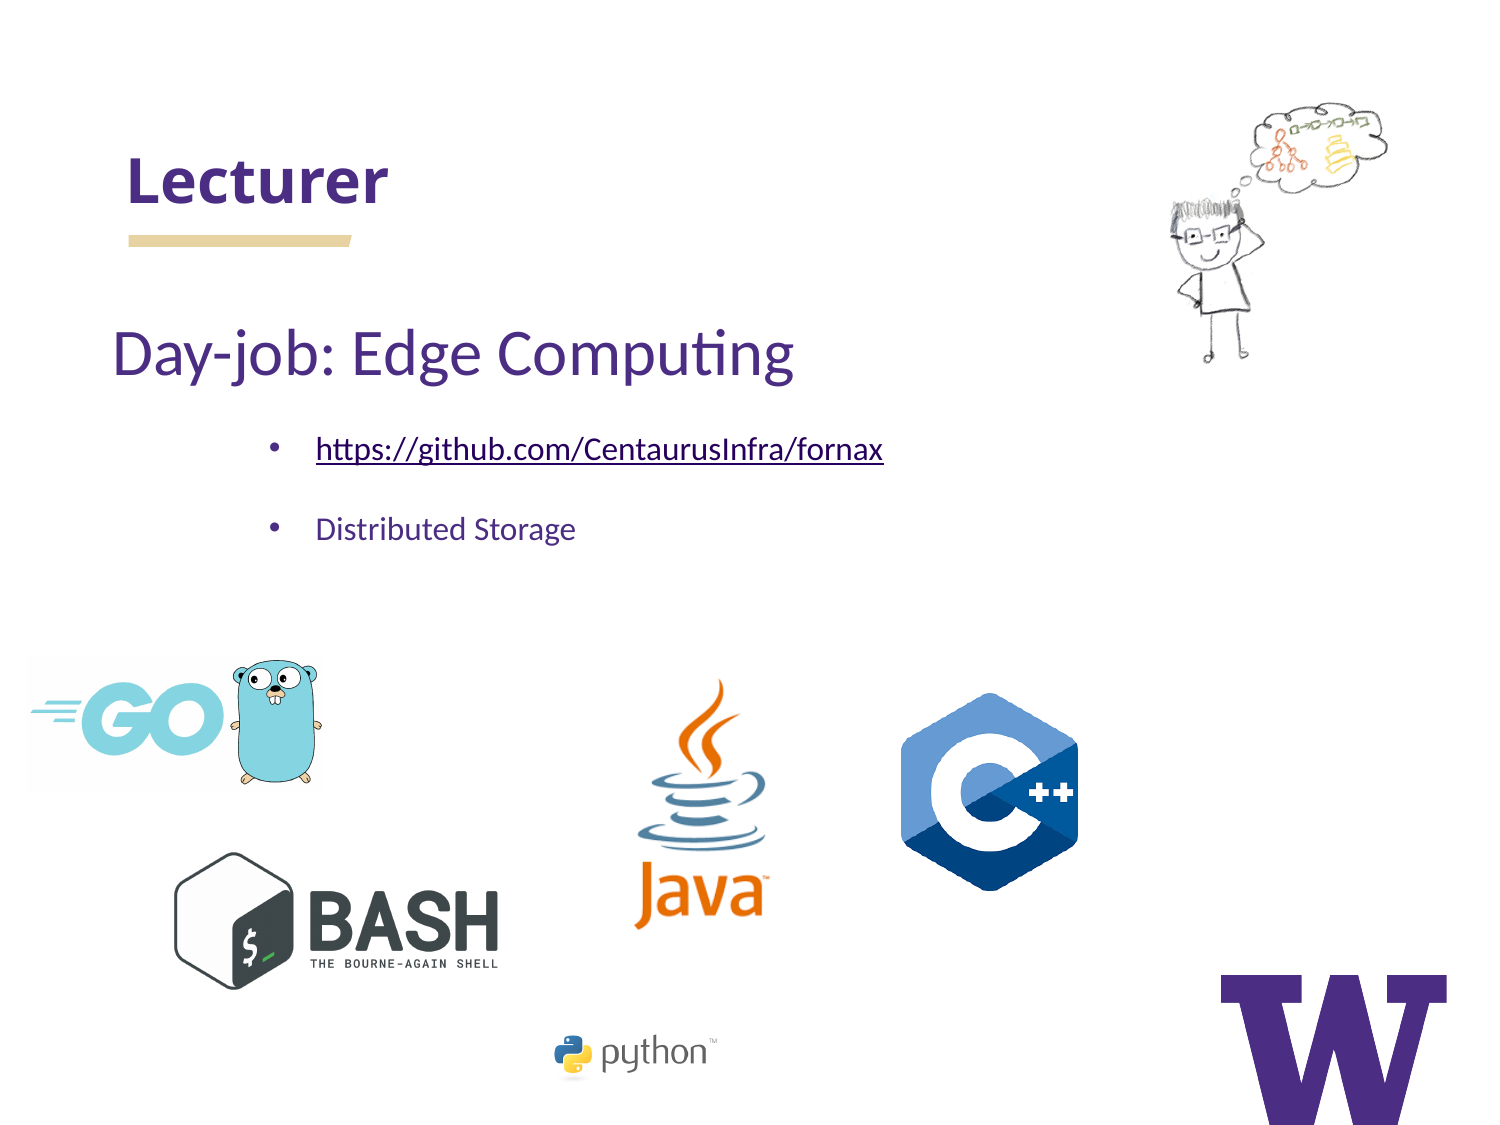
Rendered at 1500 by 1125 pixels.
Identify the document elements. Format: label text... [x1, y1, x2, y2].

picture [527, 1024, 732, 1094]
picture [1221, 975, 1447, 1125]
picture [901, 693, 1078, 891]
picture [1150, 83, 1421, 406]
picture [26, 655, 323, 793]
text_box Day-job: Edge Computing [97, 301, 811, 396]
title Lecturer [110, 60, 1453, 224]
picture [174, 852, 498, 990]
text_box https://github.com/CentaurusInfra/fornax Distributed Storage [254, 419, 1004, 555]
picture [128, 235, 352, 247]
picture [571, 678, 829, 935]
